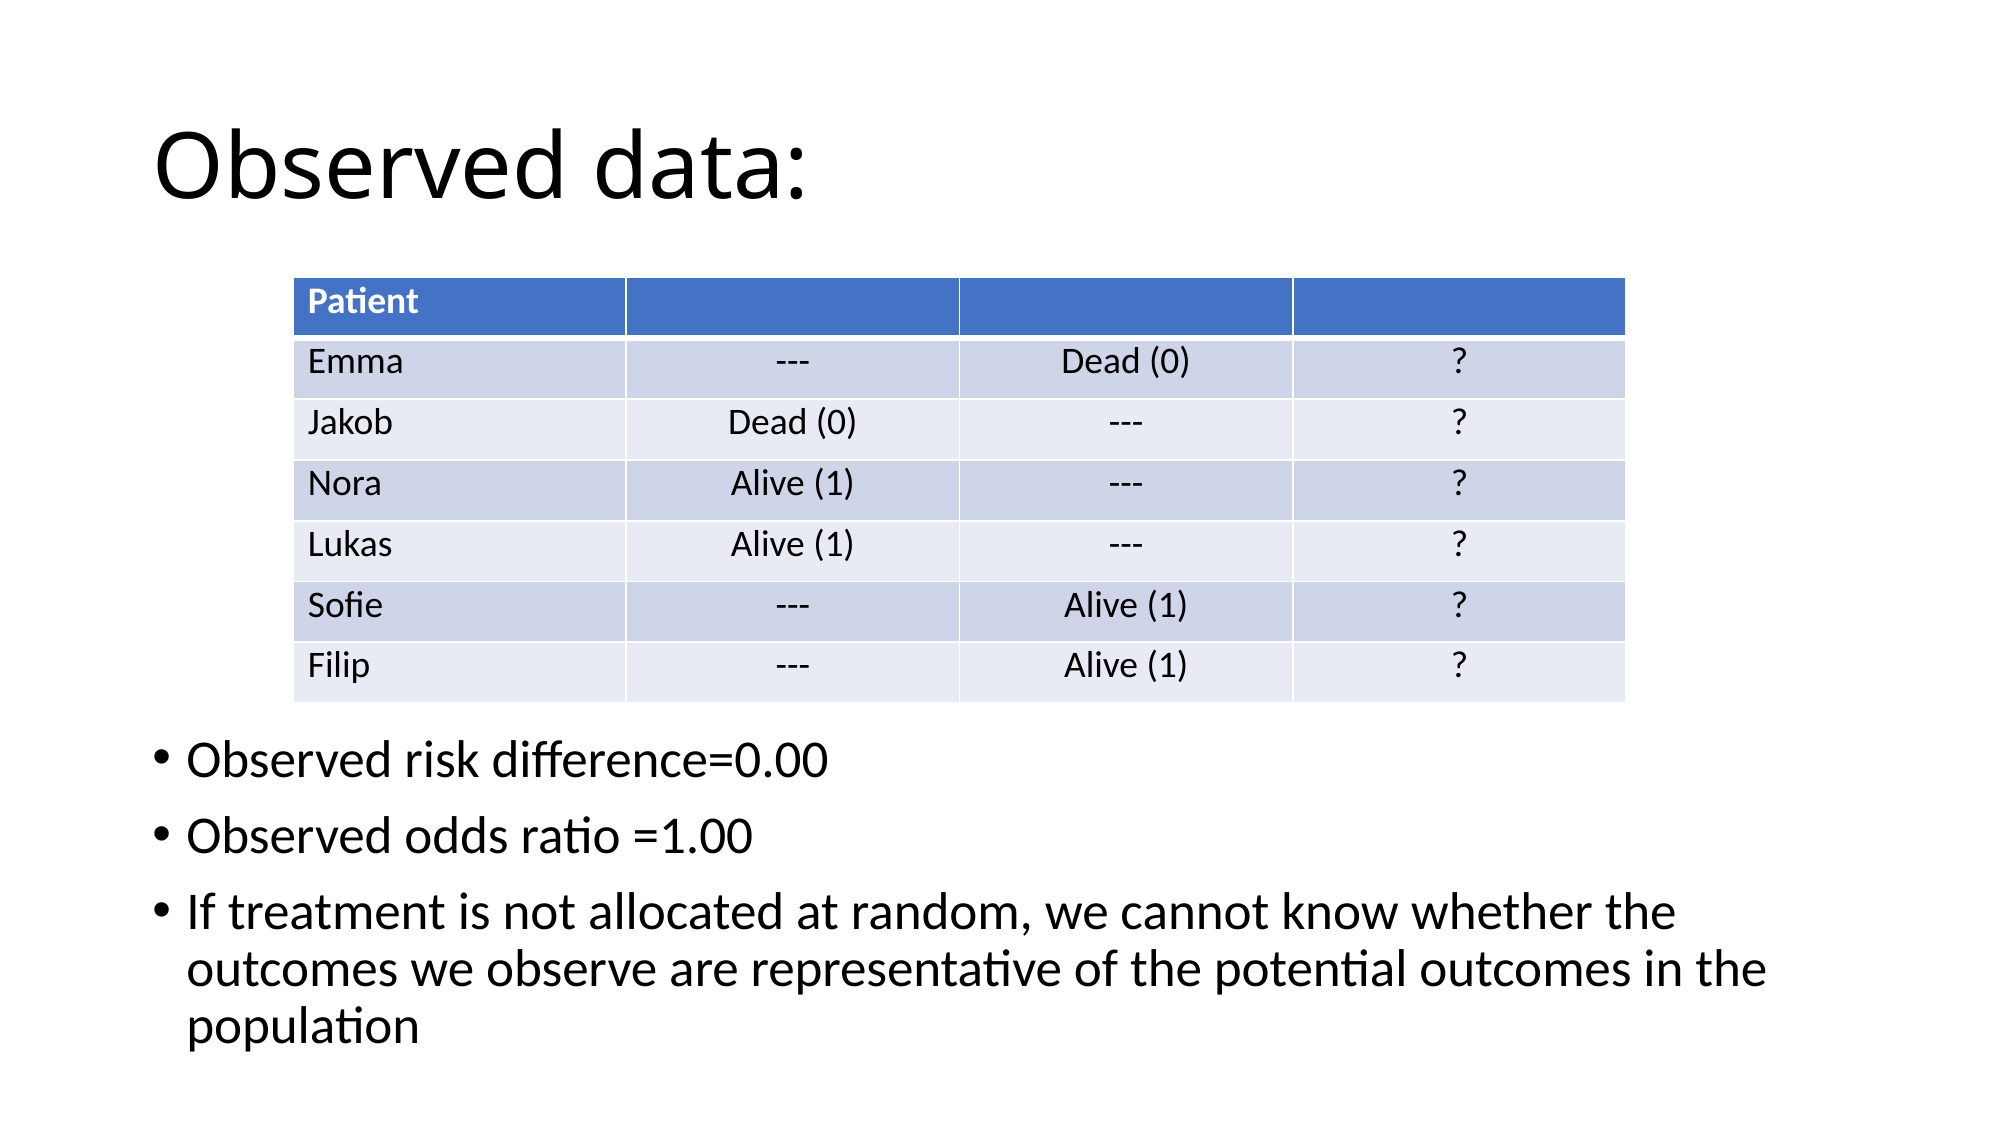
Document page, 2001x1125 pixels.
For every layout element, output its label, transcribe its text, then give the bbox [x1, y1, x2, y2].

title Observed data: [137, 59, 1863, 260]
list Observed risk difference=0.00 Observed odds ratio =1.00 If treatment is not allocated at random, we cannot know whether the outcomes we observe are representative of the potential outcomes in the population [137, 260, 1863, 1066]
